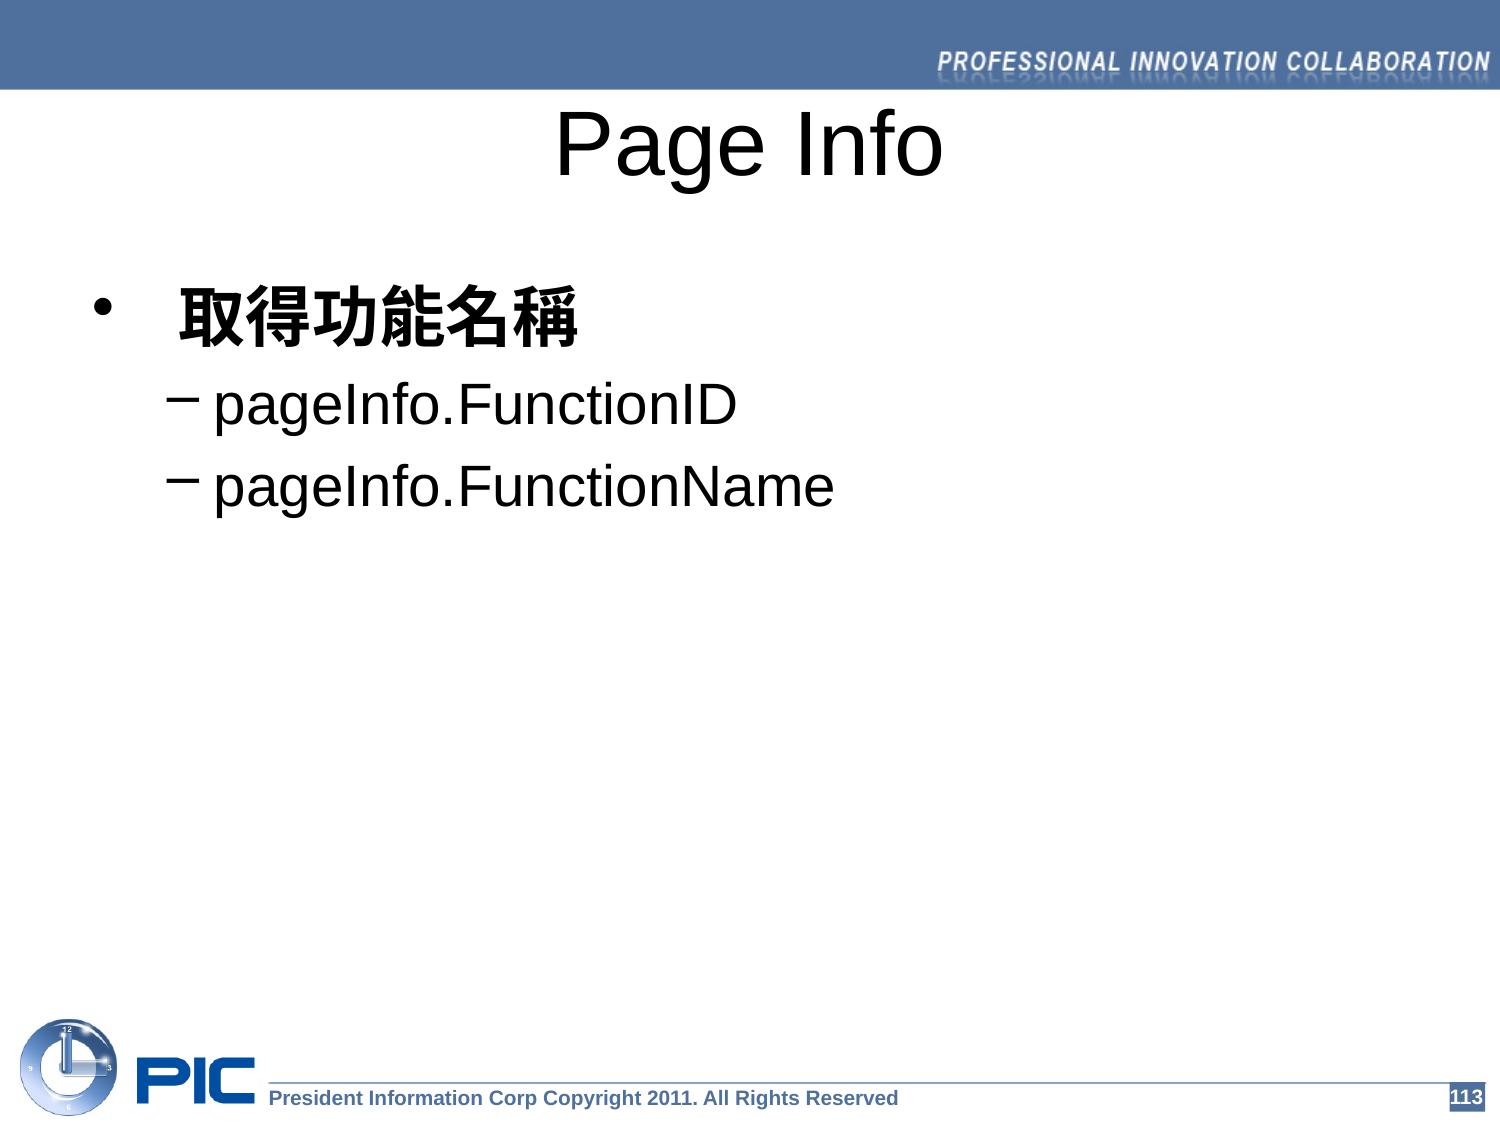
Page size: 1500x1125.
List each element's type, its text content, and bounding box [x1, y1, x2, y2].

title Page Info [74, 44, 1426, 233]
picture [0, 0, 1500, 1125]
list 取得功能名稱 pageInfo.FunctionID pageInfo.FunctionName [76, 266, 1428, 1010]
